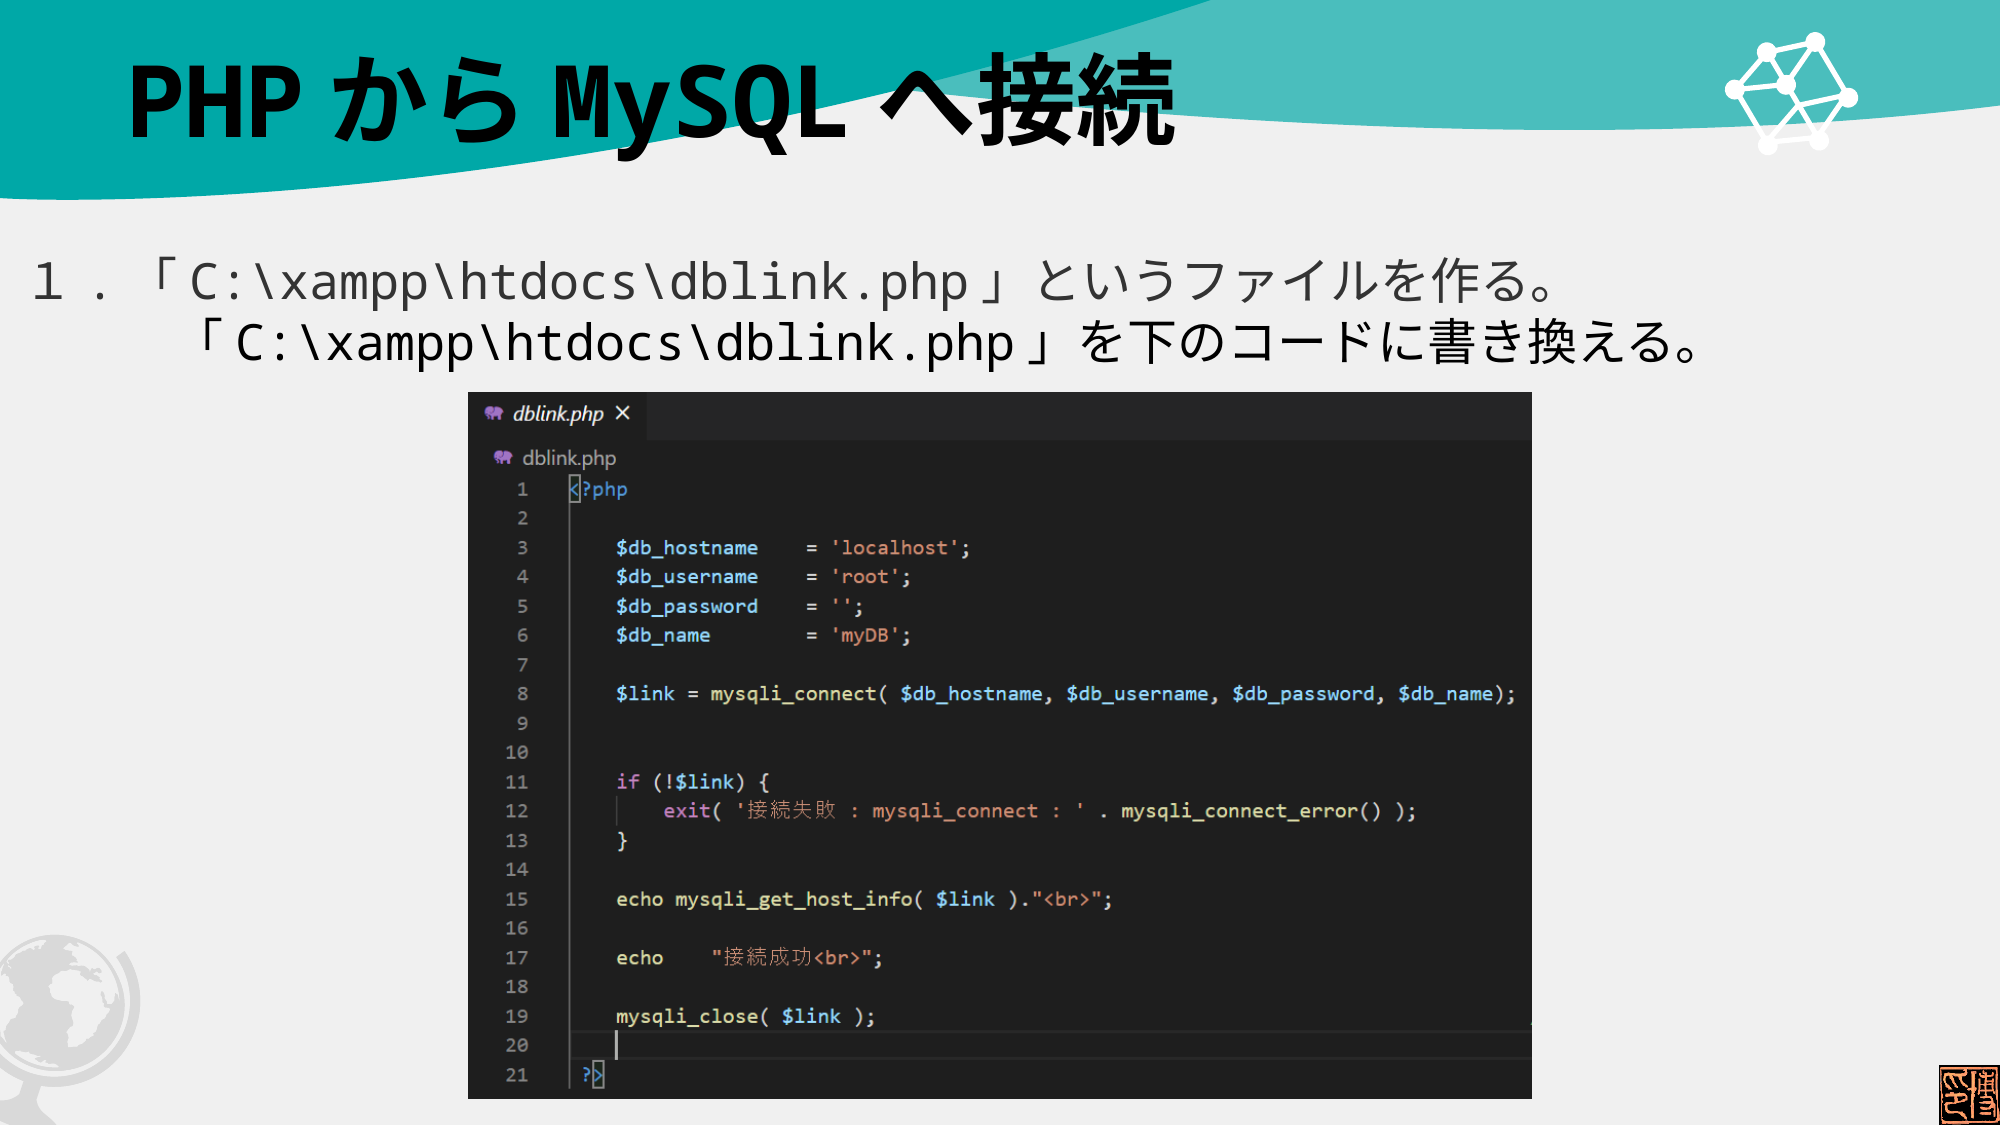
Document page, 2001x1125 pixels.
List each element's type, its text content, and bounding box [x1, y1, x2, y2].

picture [1939, 1065, 2000, 1125]
picture [468, 392, 1532, 1099]
title PHPからMySQLへ接続 [109, 0, 1890, 167]
text_box １.「C:\xampp\htdocs\dblink.php」というファイルを作る。 「C:\xampp\htdocs\dblink.php」を下のコードに書き換える。 [8, 242, 1741, 378]
